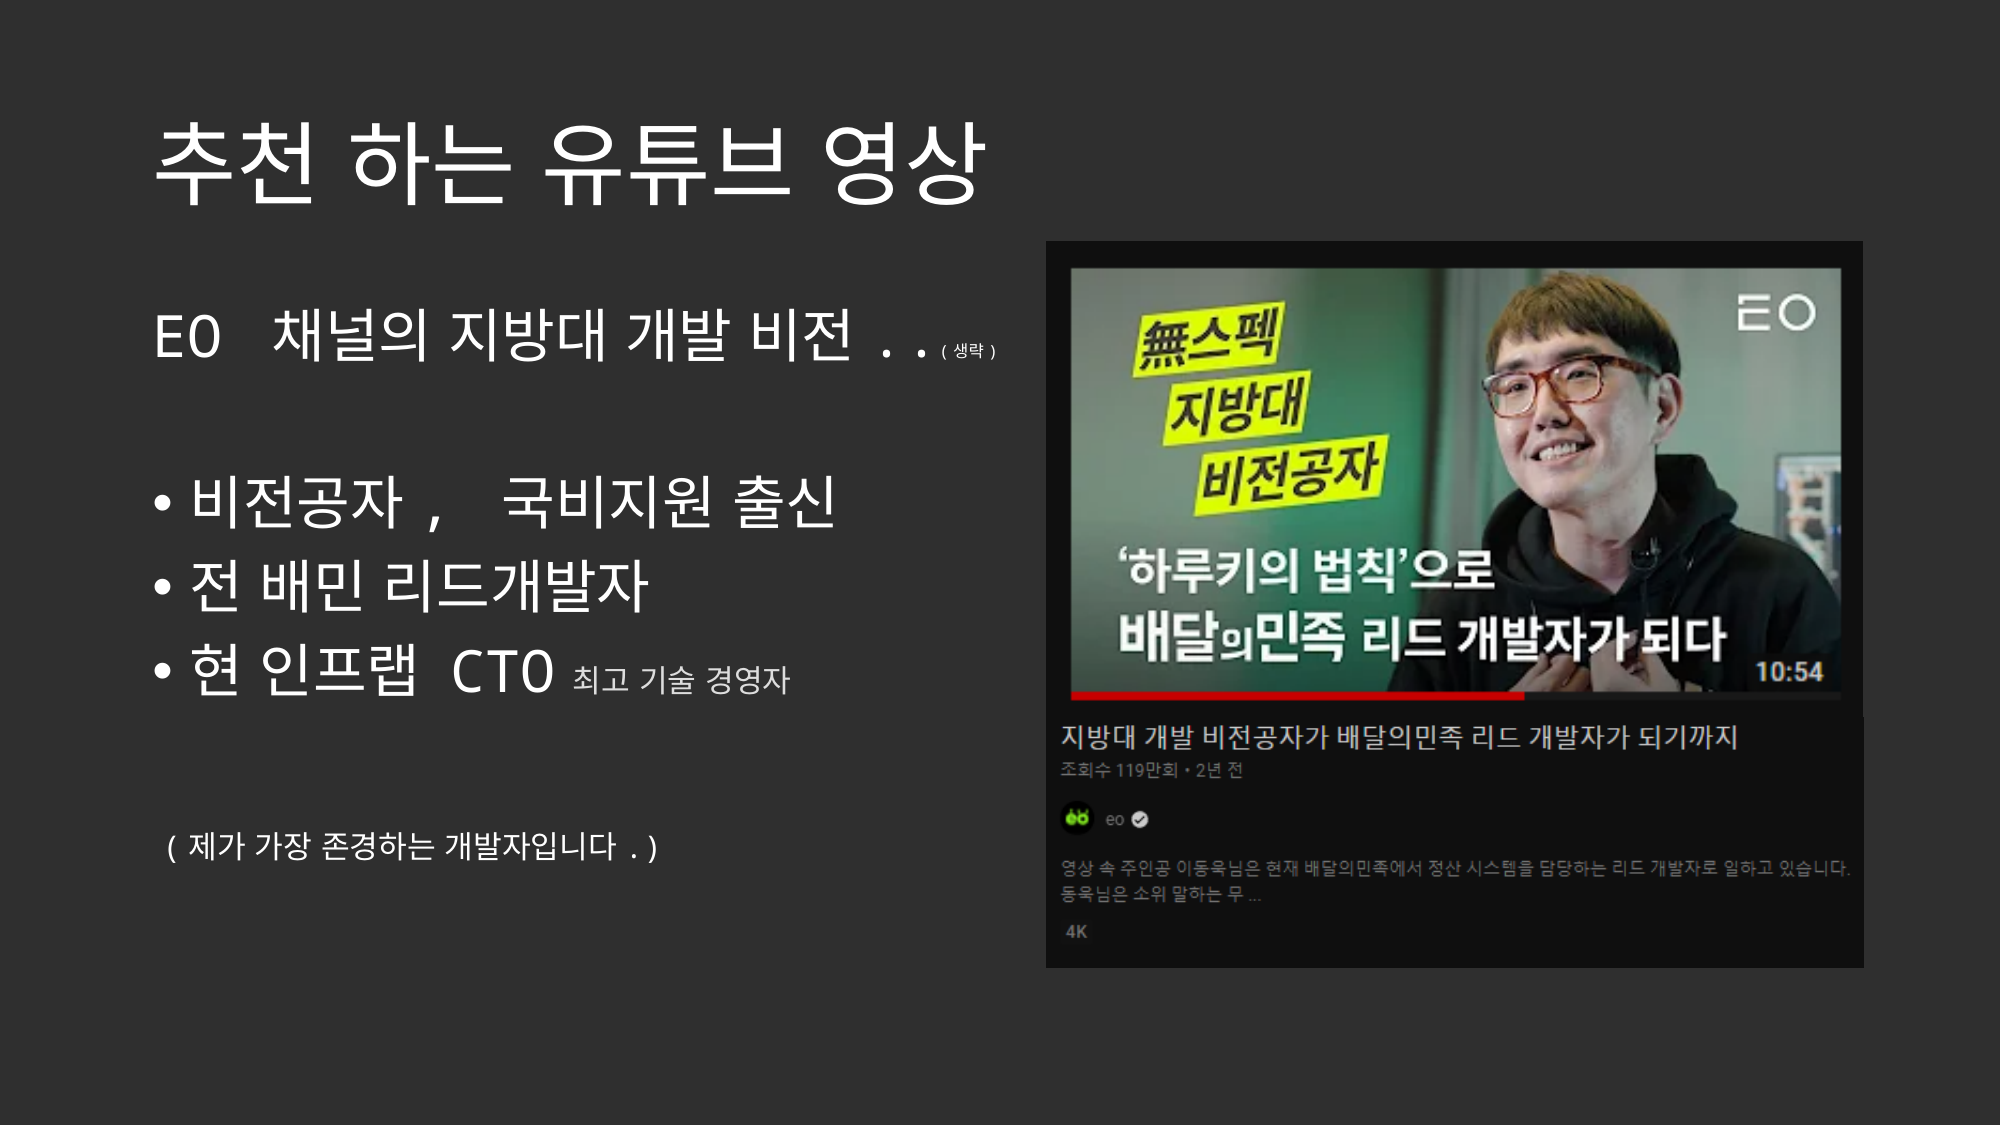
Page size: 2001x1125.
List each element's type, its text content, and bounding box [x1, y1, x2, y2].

title 추천 하는 유튜브 영상 [137, 59, 1863, 278]
text_box (제가 가장 존경하는 개발자입니다.) [147, 819, 839, 873]
picture [1046, 241, 1864, 968]
list EO 채널의 지방대 개발 비전..(생략) 비전공자, 국비지원 출신 전 배민 리드개발자 현 인프랩 CTO 최고 기술 경영자 [137, 299, 1863, 1014]
